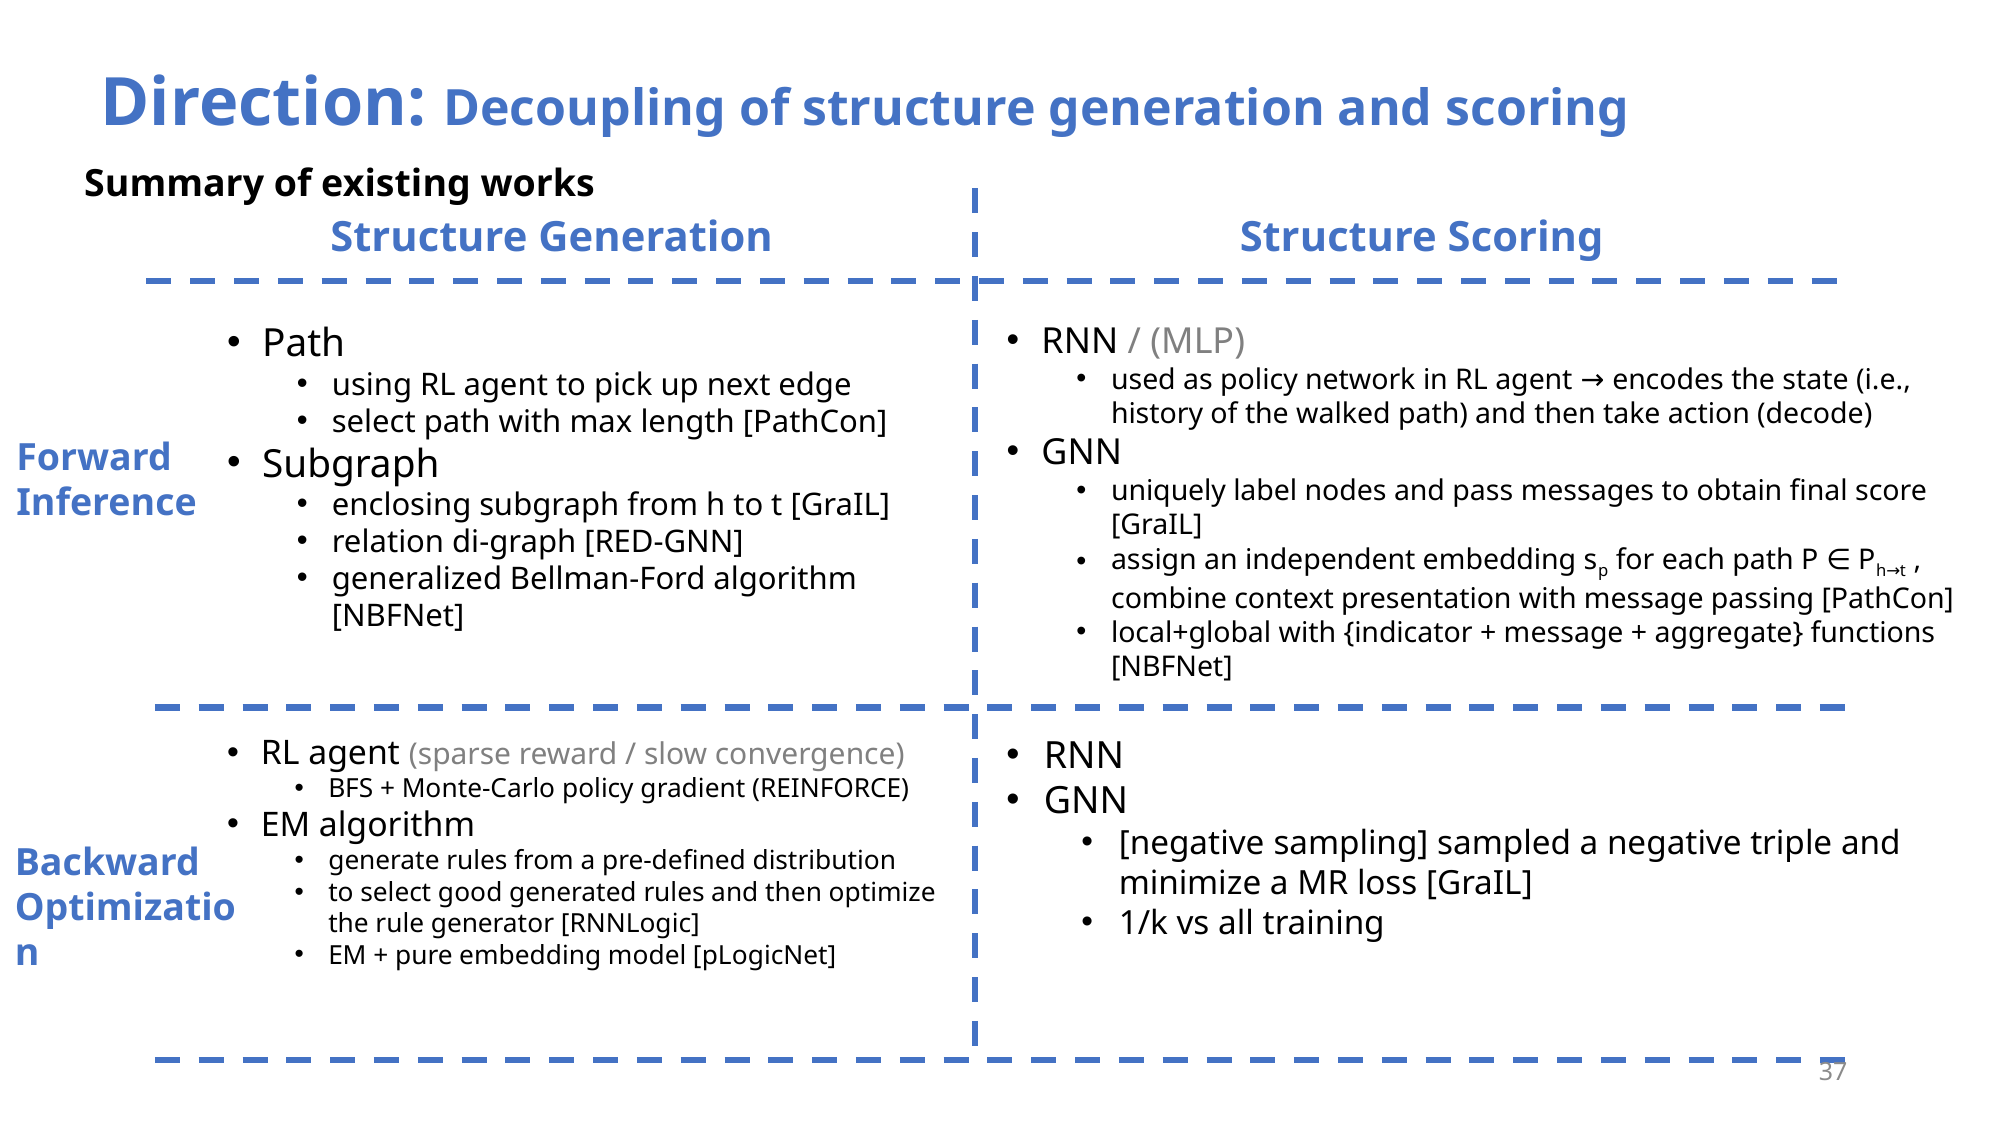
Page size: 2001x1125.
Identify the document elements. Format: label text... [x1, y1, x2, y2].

text_box RNN GNN [negative sampling] sampled a negative triple and minimize a MR loss [GraIL] 1/k vs all training [991, 723, 1928, 1047]
list Path using RL agent to pick up next edge select path with max length [PathCon] Subgraph enclosing subgraph from h to t [GraIL] relation di-graph [RED-GNN] generalized Bellman-Ford algorithm [NBFNet] [212, 310, 941, 695]
slide_number 37 [1412, 1042, 1863, 1103]
text_box Backward Optimization [0, 830, 212, 981]
text_box Forward Inference [1, 425, 212, 530]
text_box Structure Scoring [1225, 208, 1619, 268]
text_box RNN / (MLP) used as policy network in RL agent → ﻿encodes the state (i.e., history of the walked path) and then take action (decode) GNN uniquely label nodes and pass messages to obtain final score [GraIL] assign an independent embedding sp for each path P ∈ Ph→t , combine context presentation with message passing [PathCon] local+global with {indicator + message + aggregate} functions [NBFNet] [991, 310, 1982, 695]
text_box Structure Generation [315, 208, 788, 268]
text_box Summary of existing works [69, 151, 610, 212]
text_box Direction: Decoupling of structure generation and scoring [85, 0, 2000, 208]
text_box RL agent (sparse reward / slow convergence) BFS + Monte-Carlo policy gradient (REINFORCE) EM algorithm generate rules from a pre-defined distribution to select good generated rules and then optimize the rule generator [RNNLogic] EM + pure embedding model [pLogicNet] [212, 723, 959, 1047]
